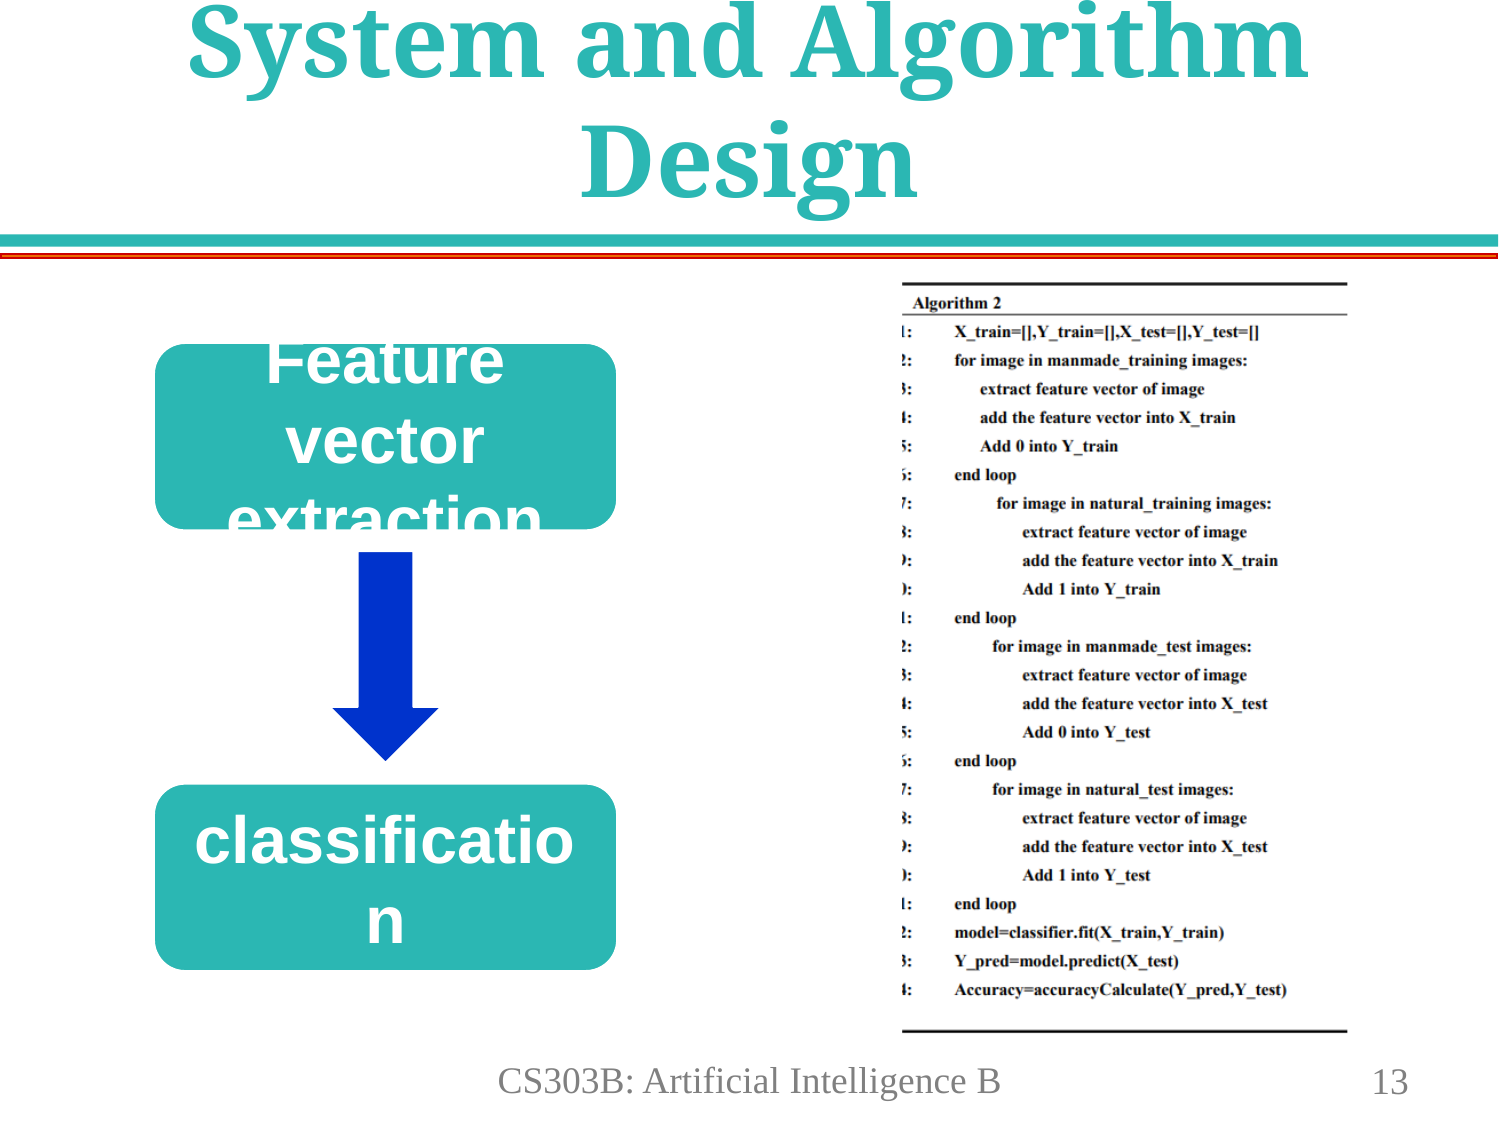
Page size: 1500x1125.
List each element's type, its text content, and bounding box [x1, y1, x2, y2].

text_box [329, 551, 442, 763]
picture [892, 271, 1368, 1043]
text_box Feature vector extraction [153, 342, 618, 531]
text_box CS303B: Artificial Intelligence B [304, 1049, 1196, 1106]
text_box 13 [1356, 1049, 1500, 1107]
title System and Algorithm Design [0, 37, 1500, 226]
text_box classification [153, 783, 618, 972]
